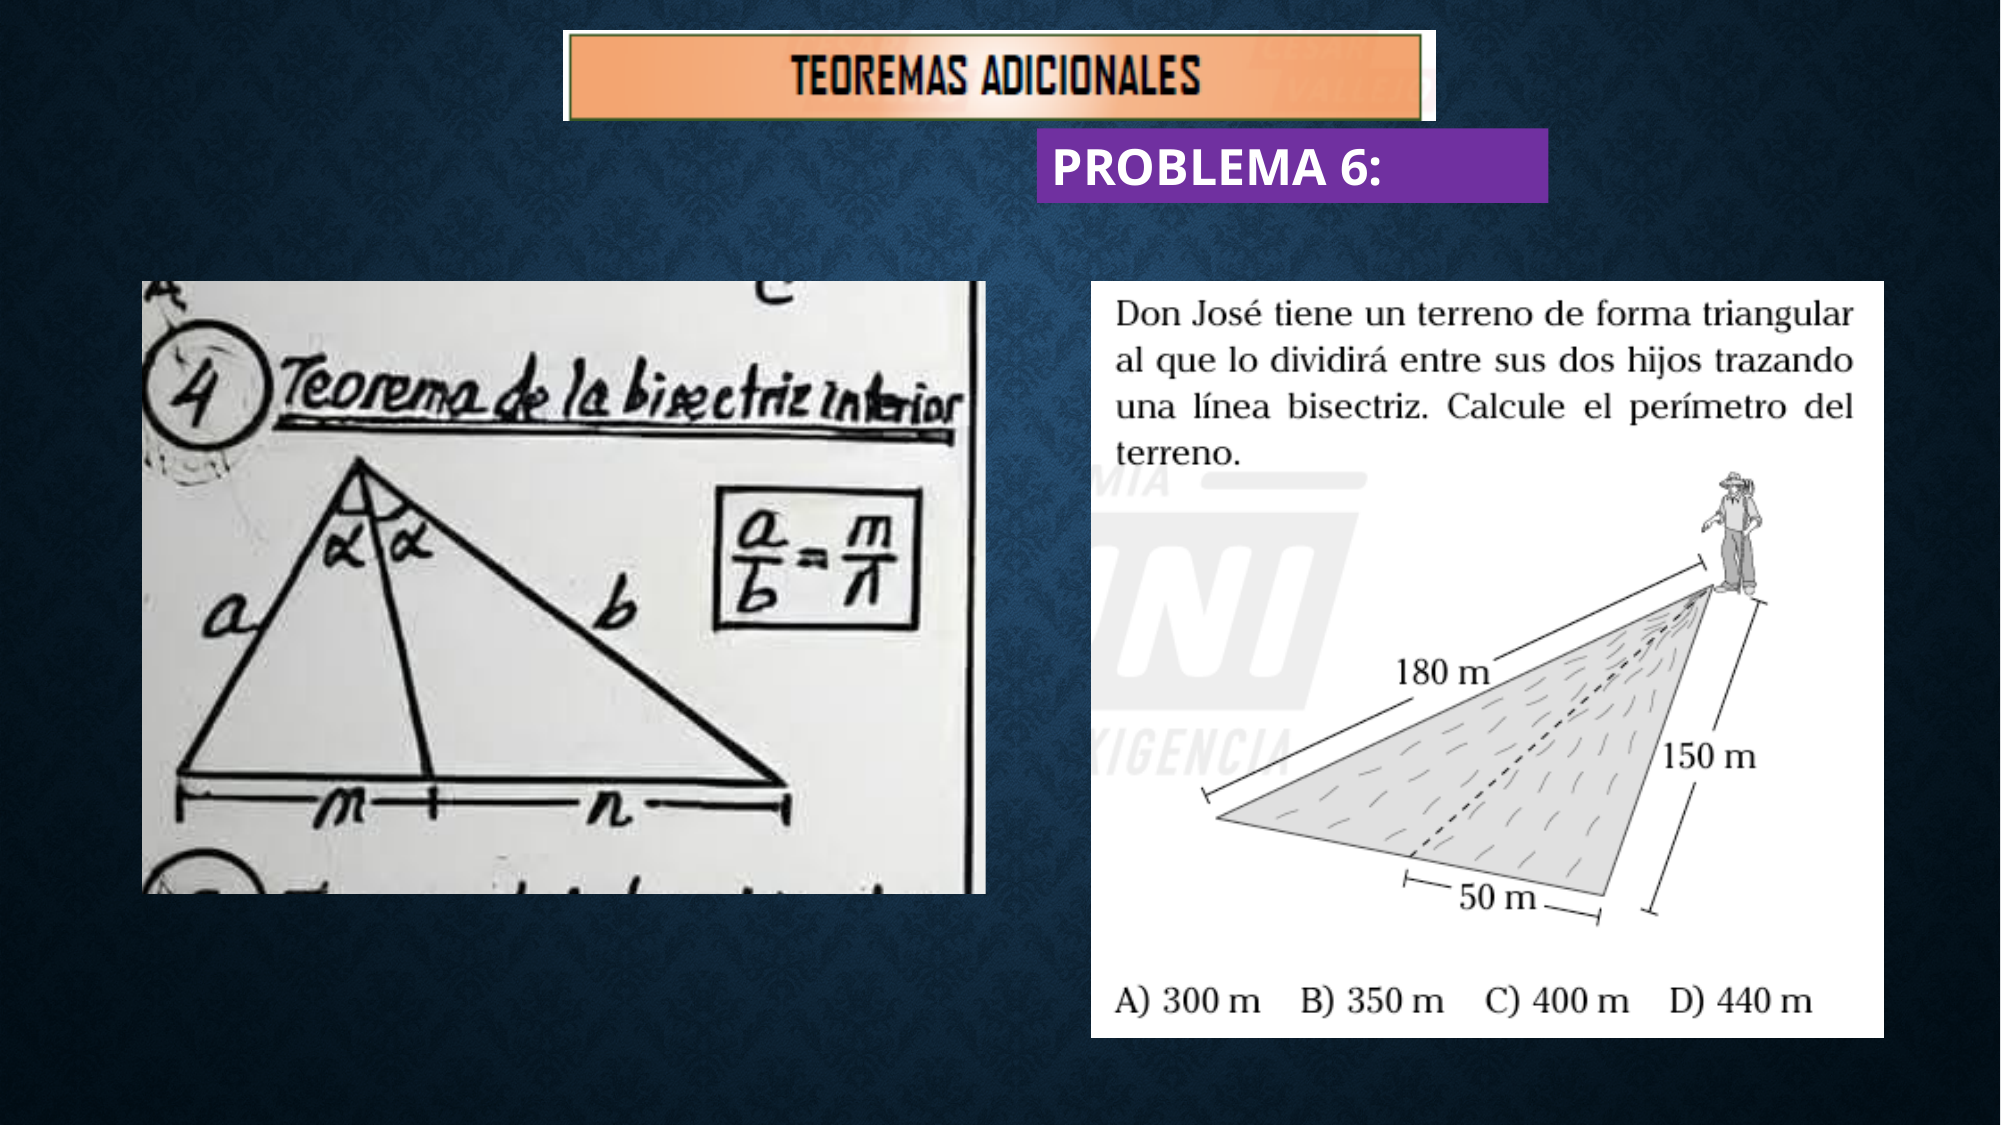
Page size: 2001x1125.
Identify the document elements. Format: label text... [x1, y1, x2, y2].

picture [1091, 280, 1885, 1038]
text_box PROBLEMA 6: [1036, 128, 1549, 203]
picture [141, 280, 987, 895]
picture [563, 30, 1437, 121]
